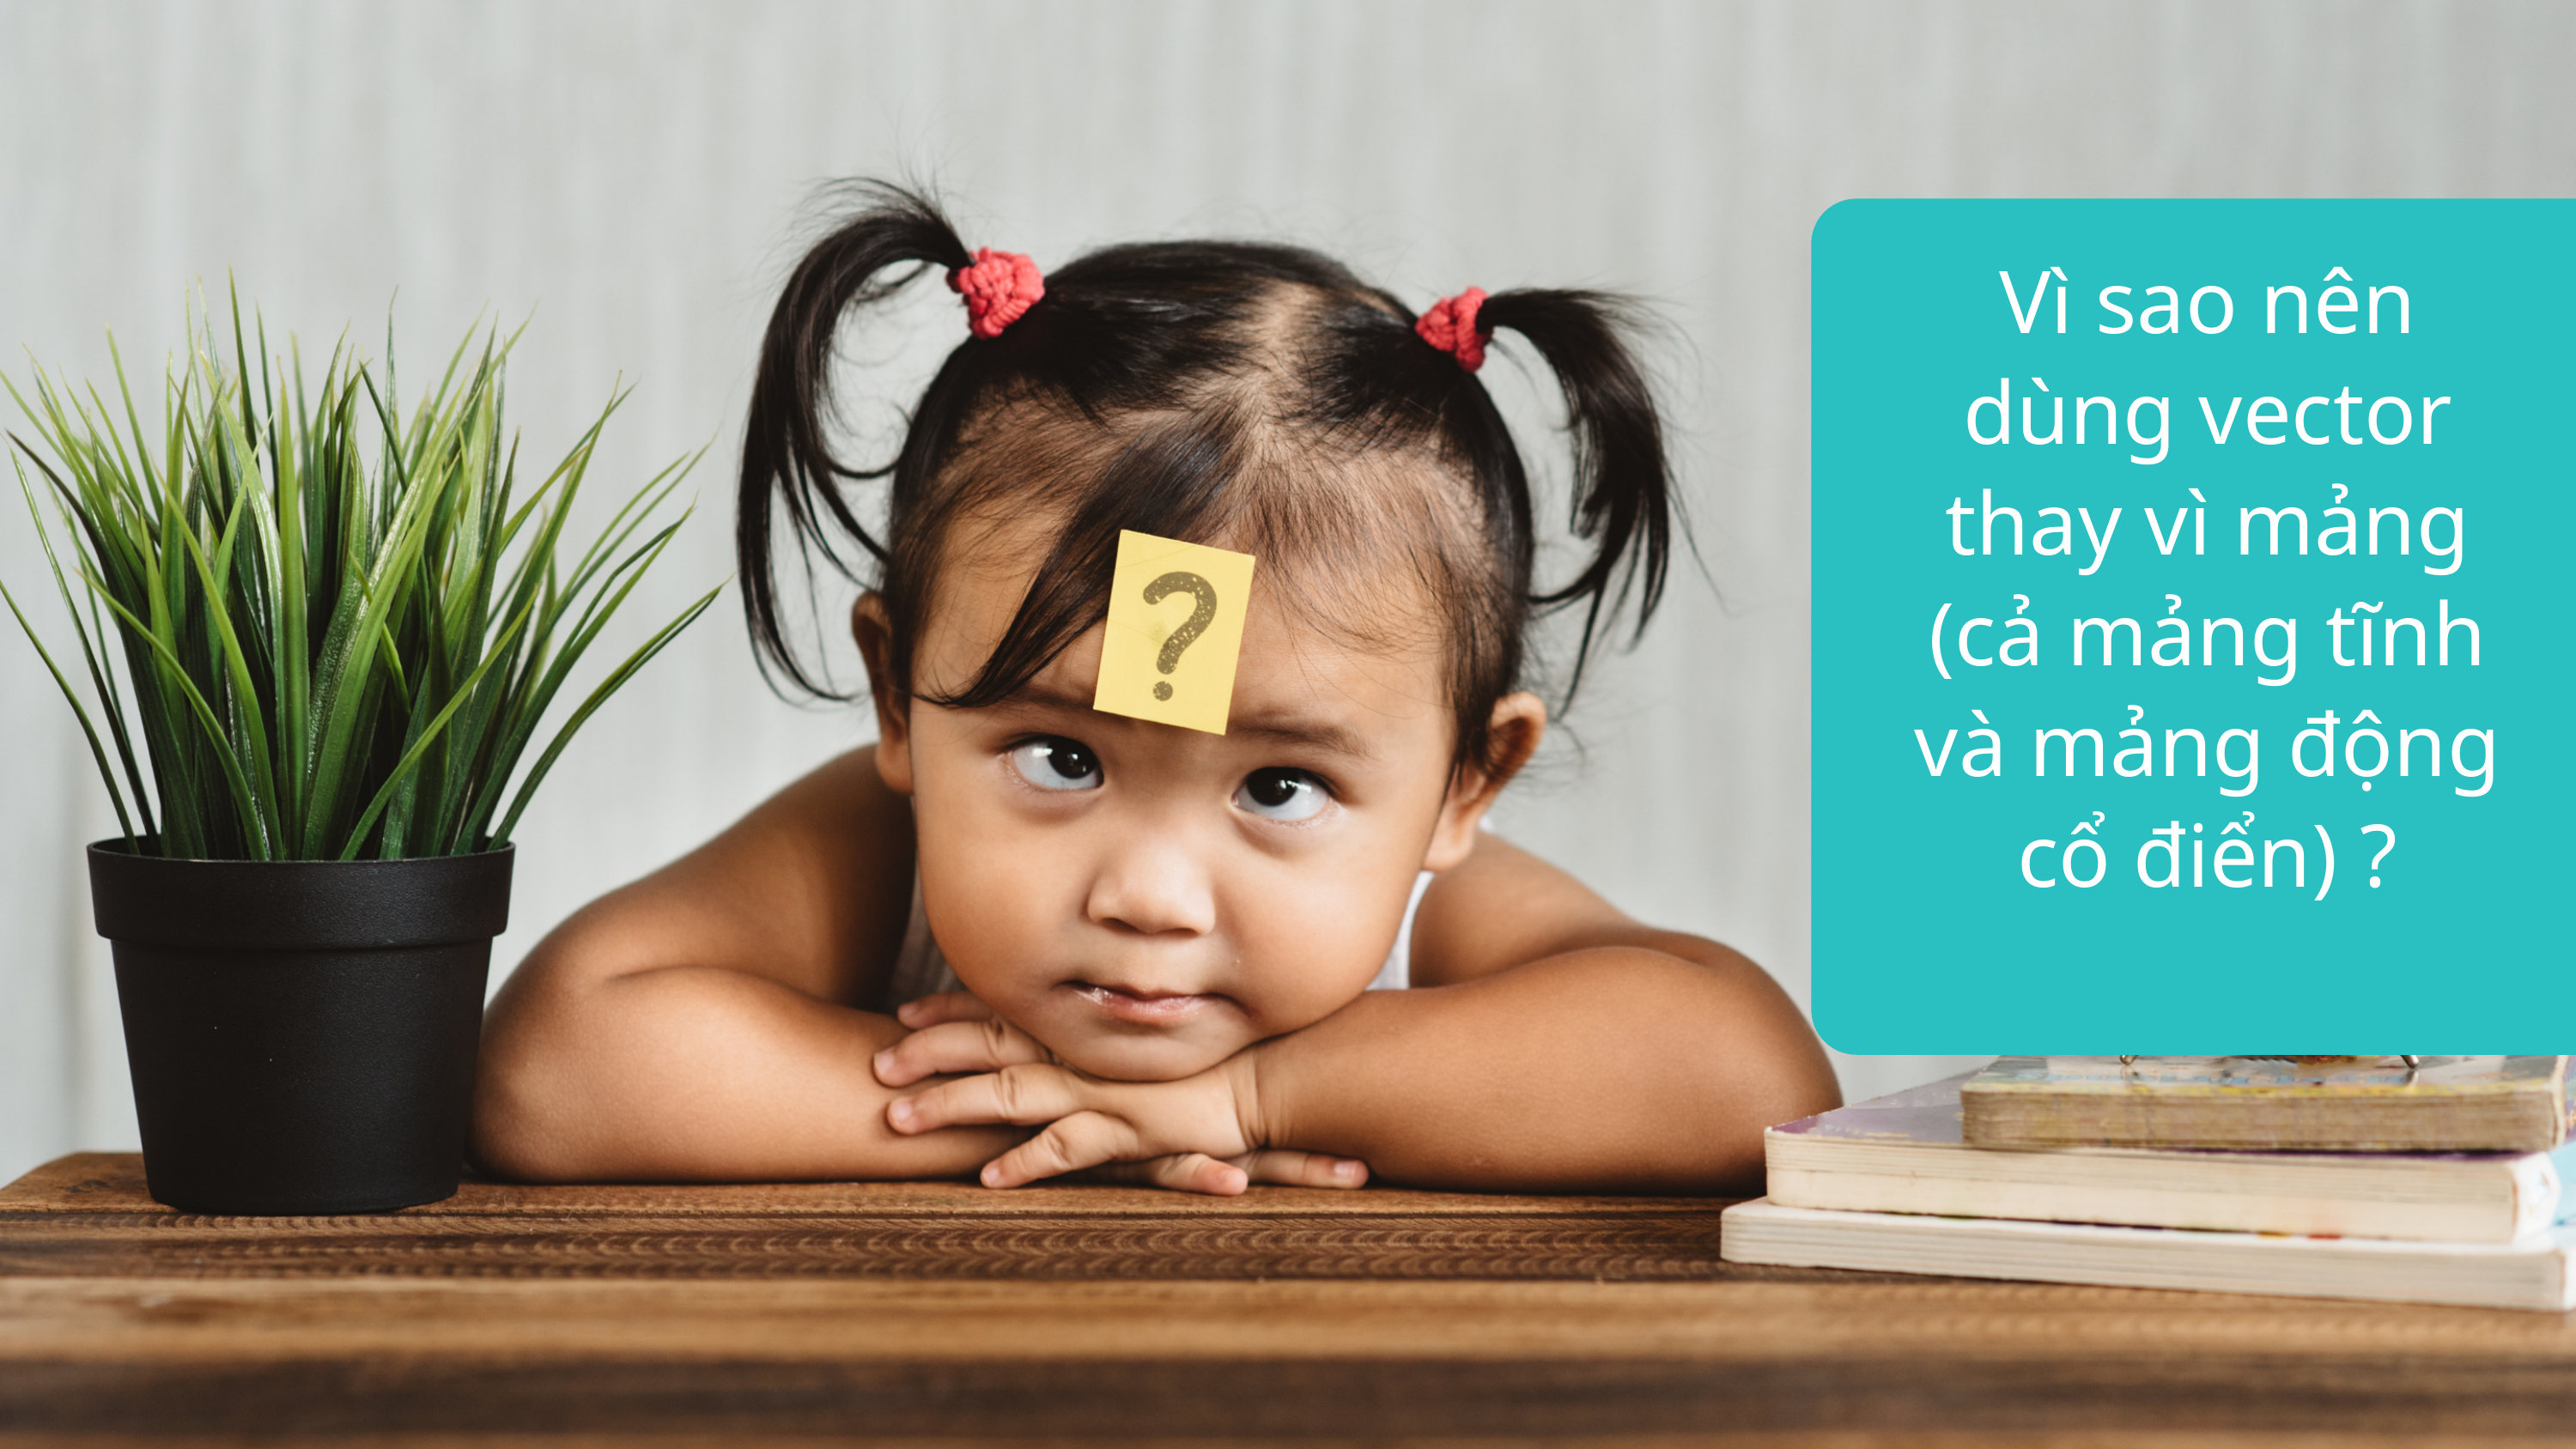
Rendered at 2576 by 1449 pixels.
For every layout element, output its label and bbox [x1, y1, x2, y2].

text_box [1811, 198, 2576, 1055]
text_box [0, 0, 2576, 1449]
